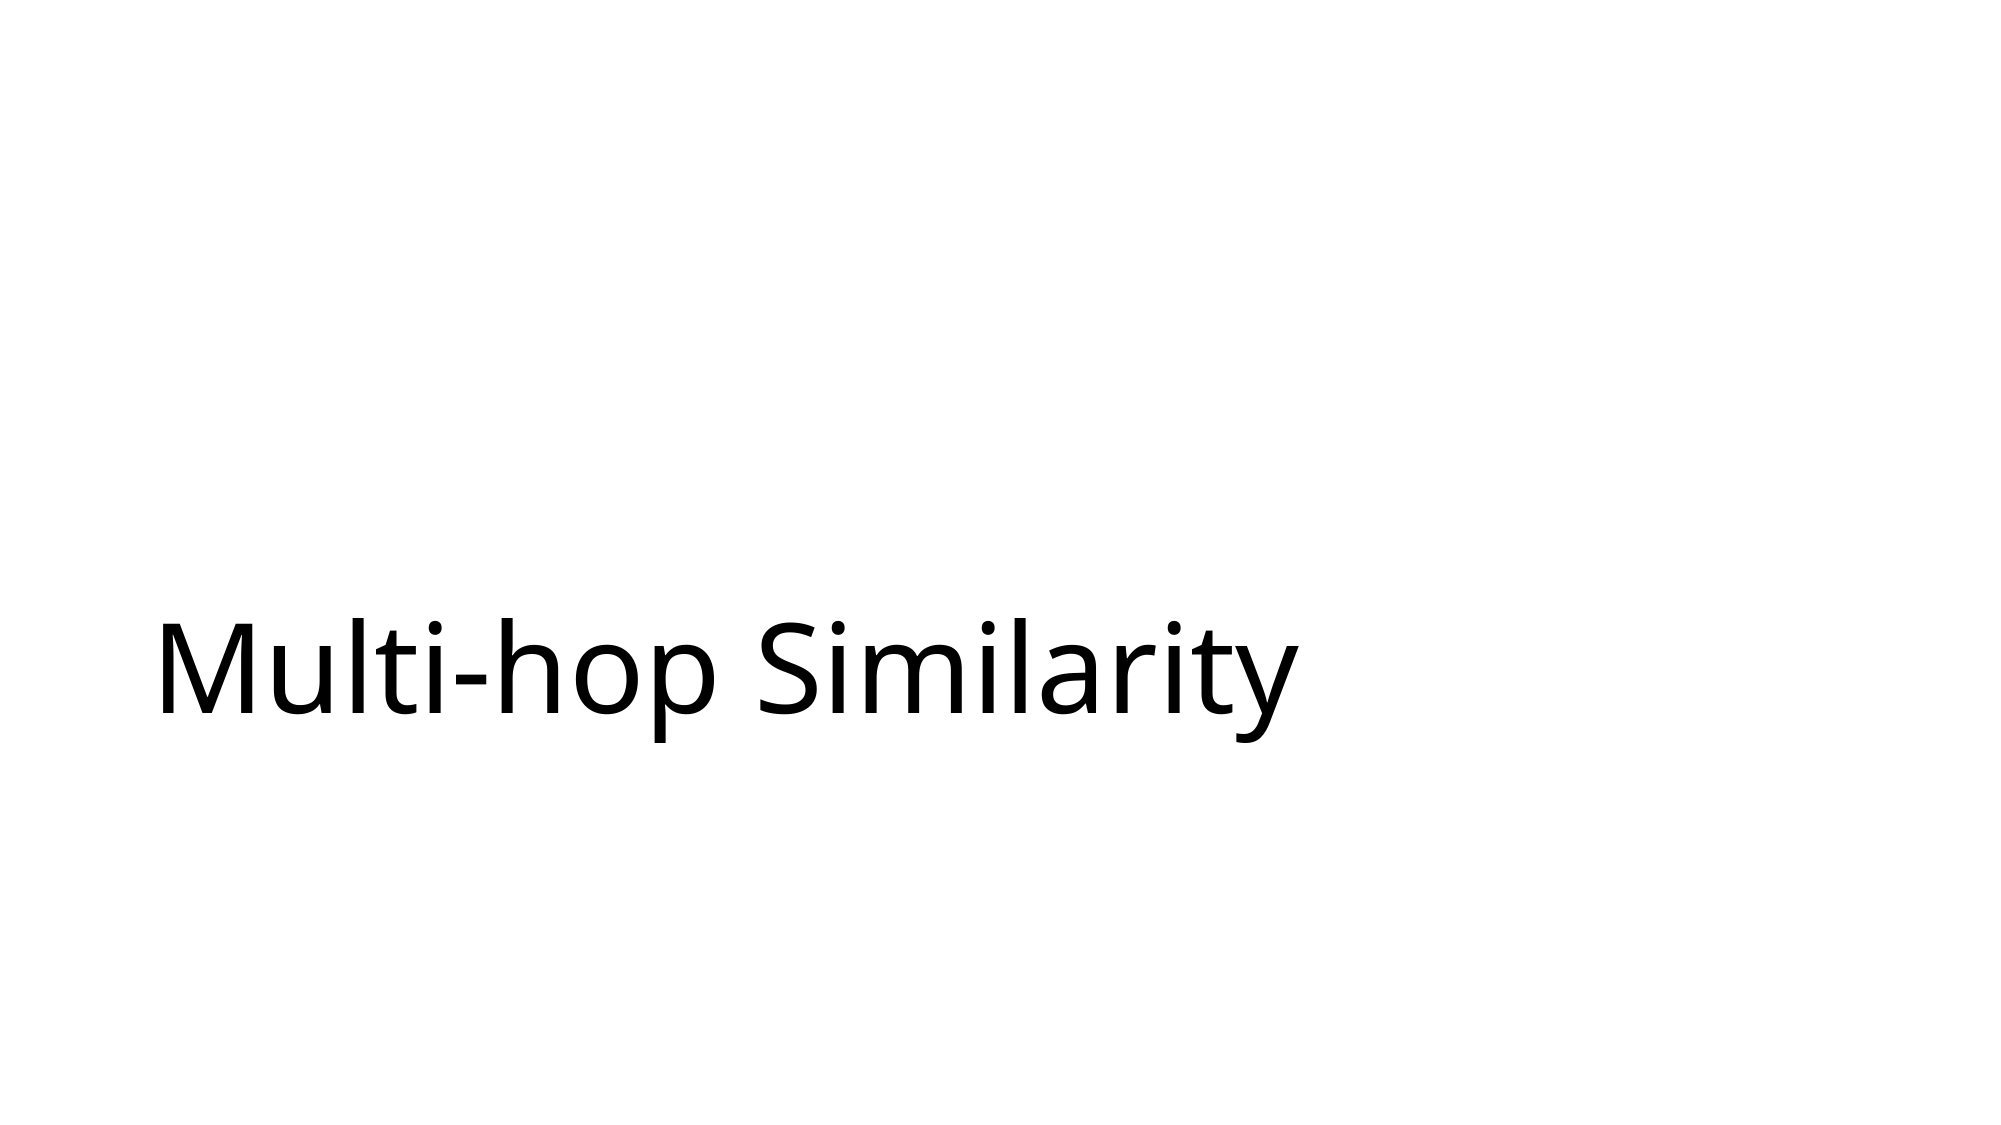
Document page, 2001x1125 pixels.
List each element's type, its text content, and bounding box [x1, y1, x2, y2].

title Multi-hop Similarity [136, 280, 1862, 749]
